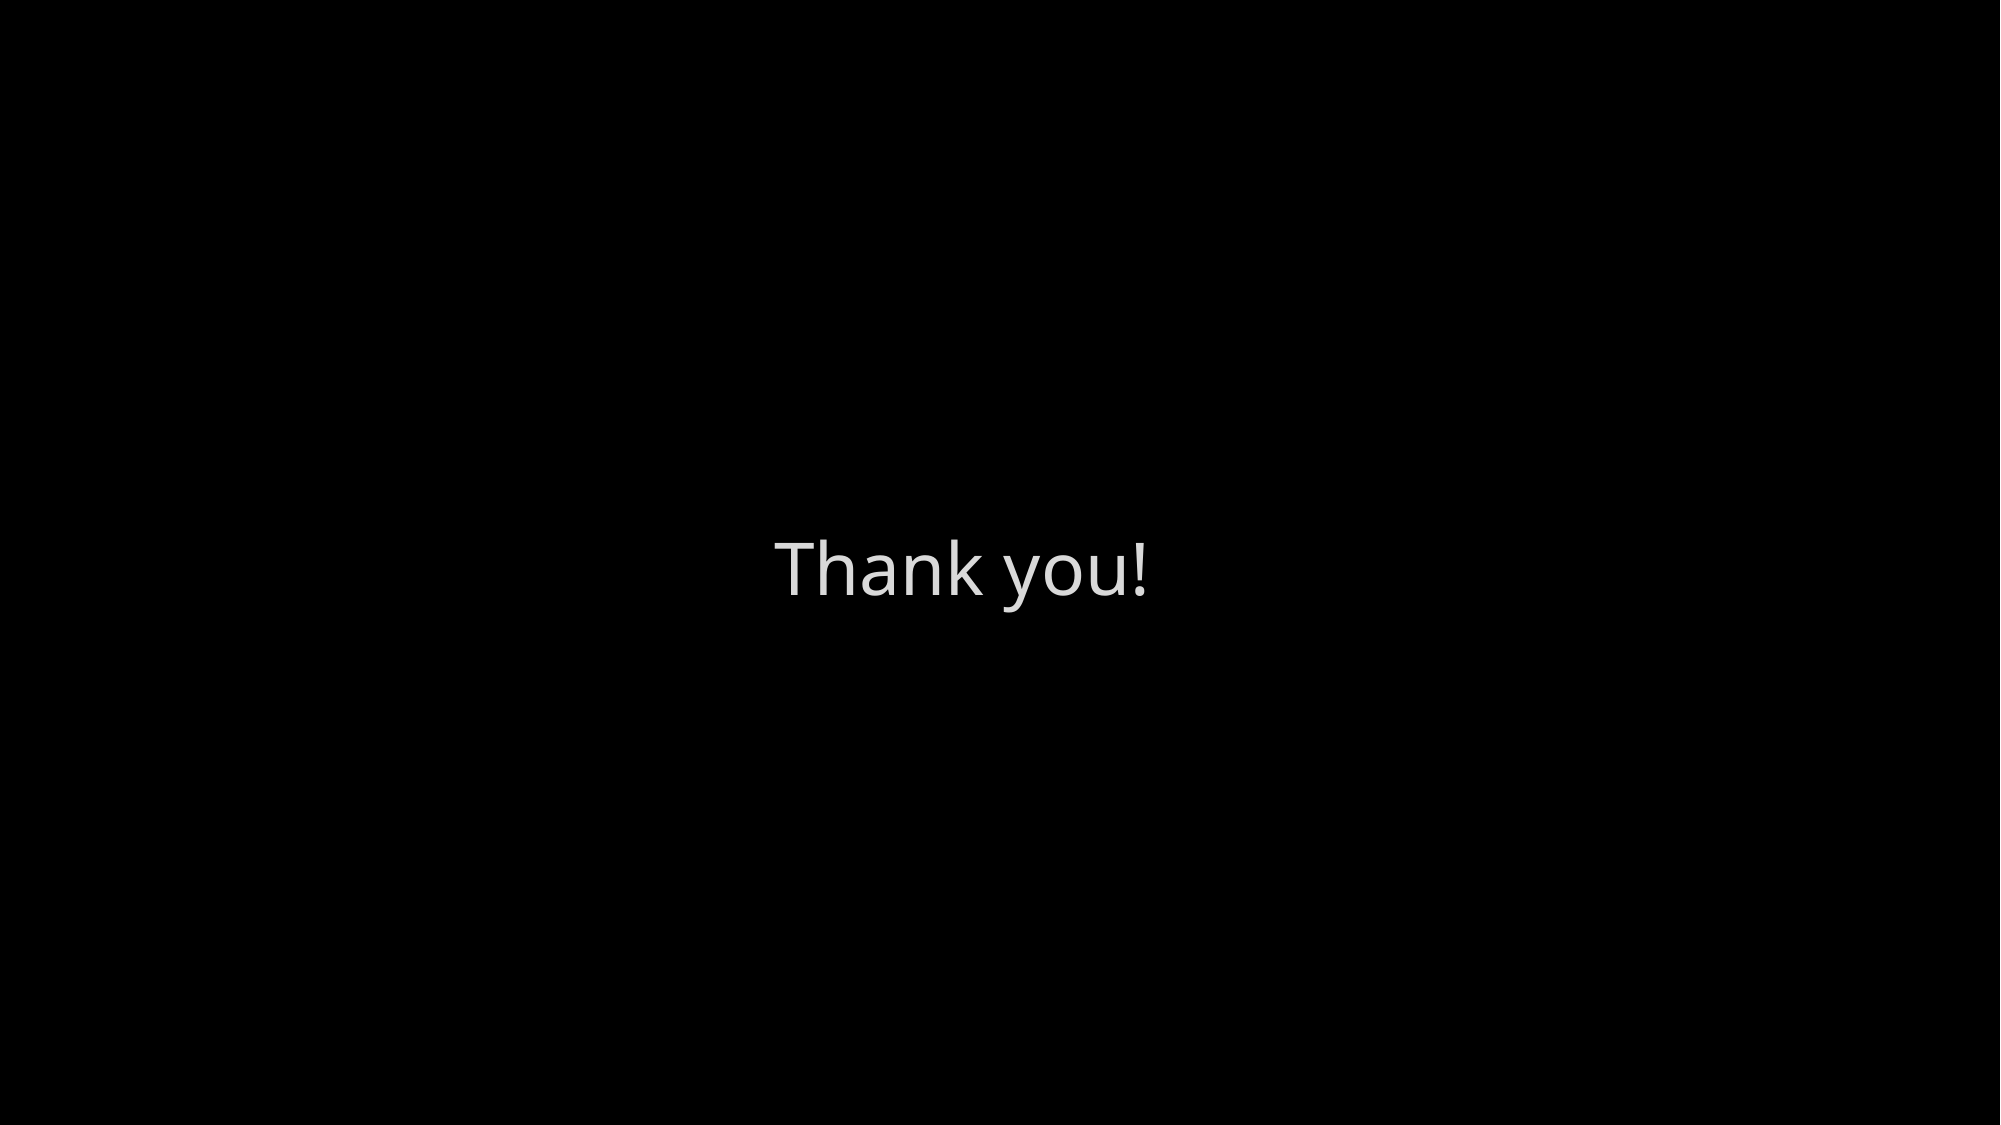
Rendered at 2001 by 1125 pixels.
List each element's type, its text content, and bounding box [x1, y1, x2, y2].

list Thank you! [37, 525, 1888, 600]
